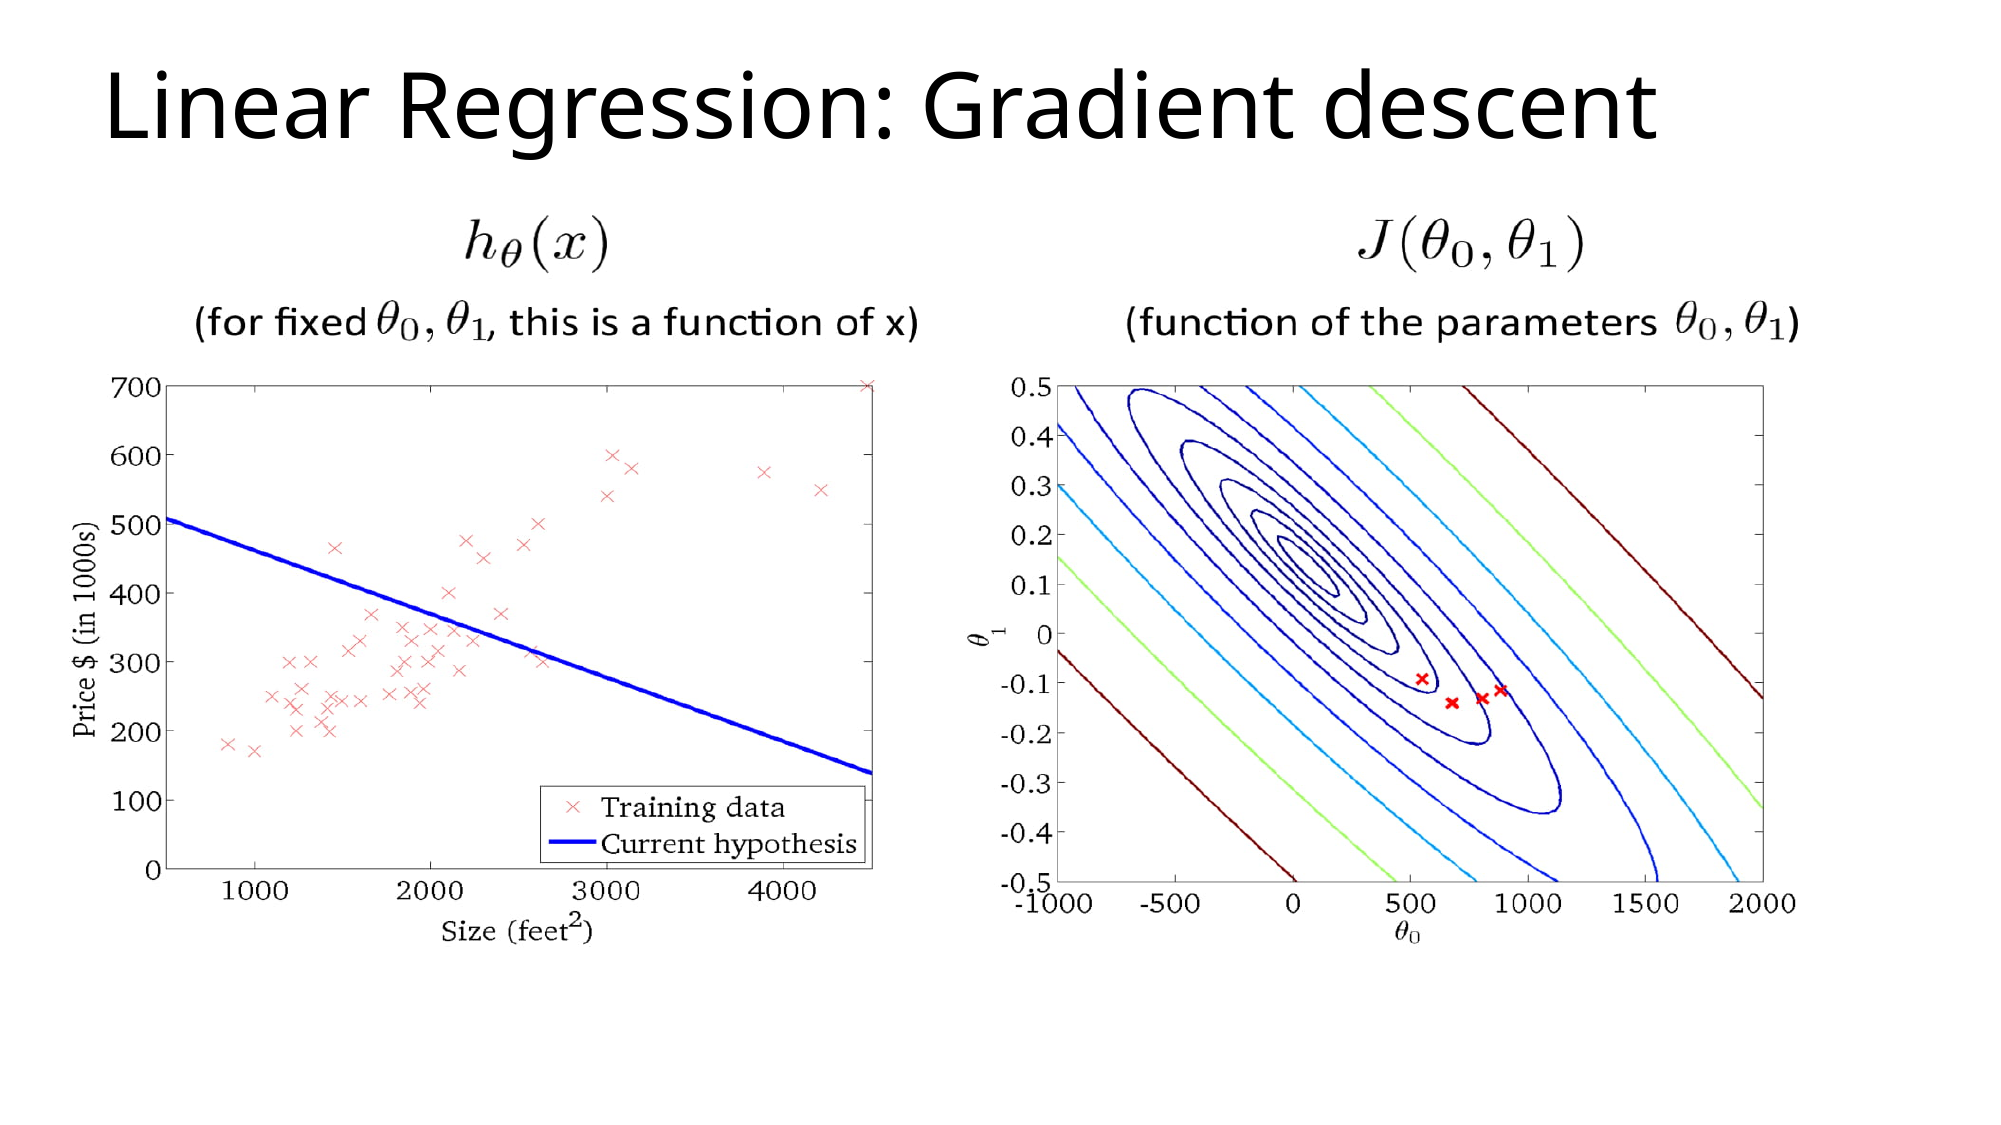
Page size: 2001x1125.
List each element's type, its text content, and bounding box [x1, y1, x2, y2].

title Linear Regression: Gradient descent [87, 0, 1813, 177]
picture [0, 177, 1896, 1125]
